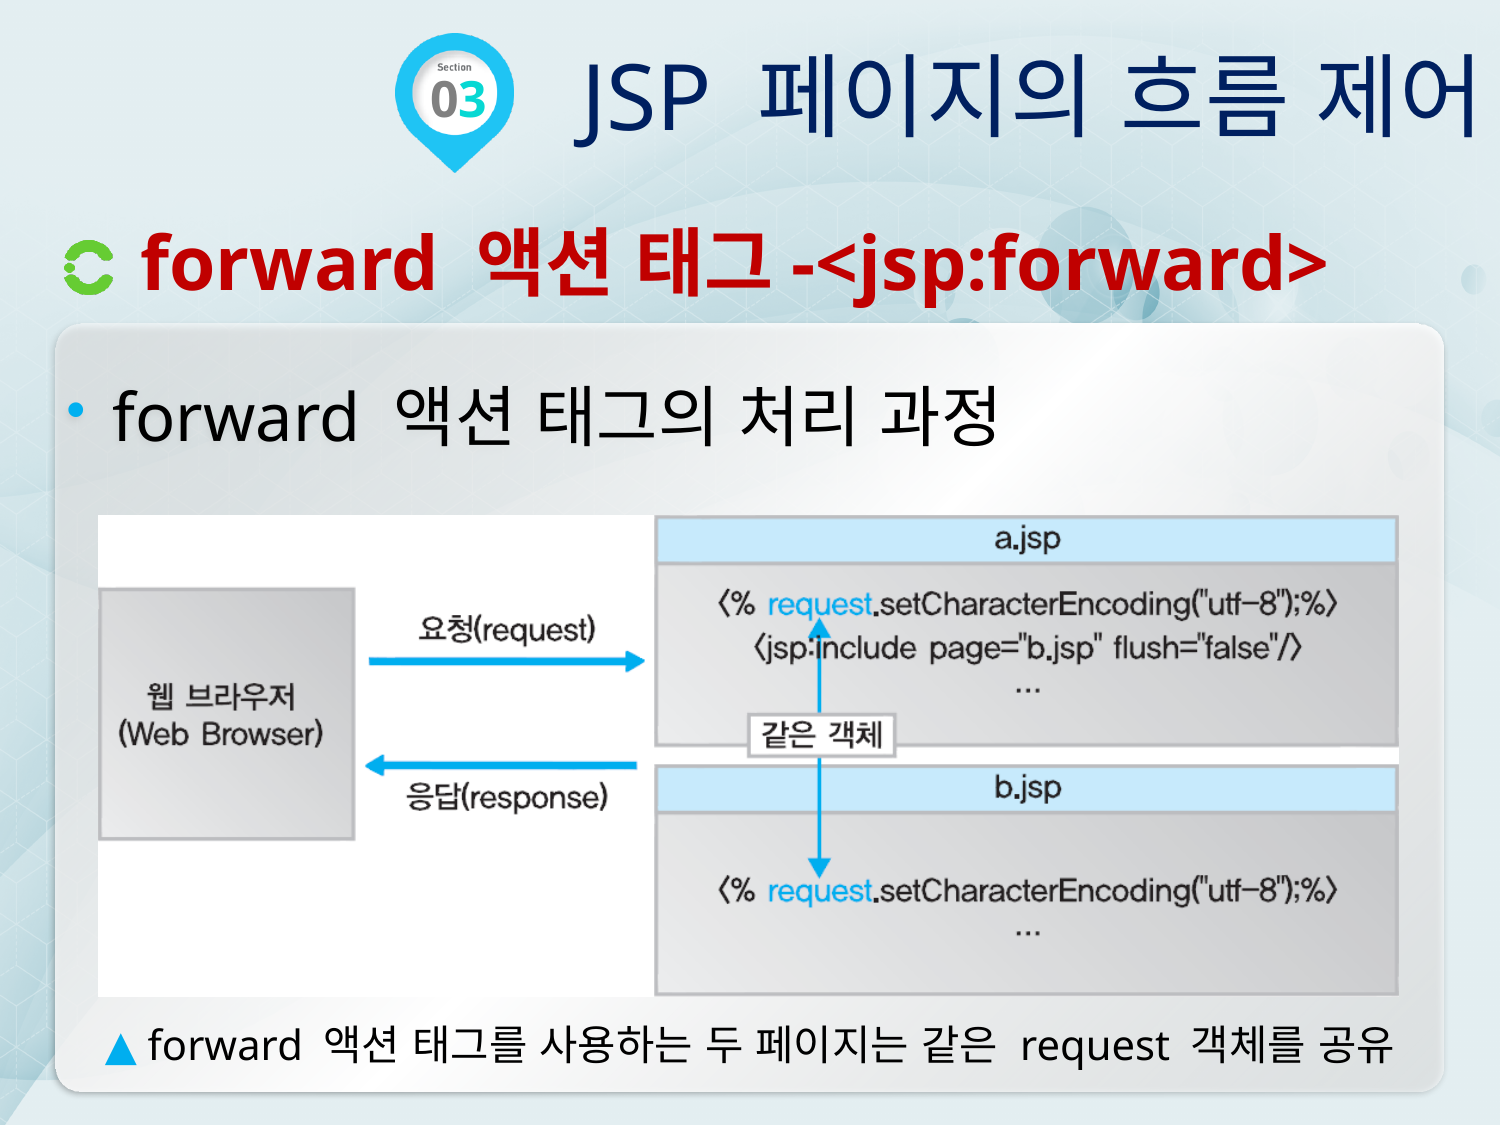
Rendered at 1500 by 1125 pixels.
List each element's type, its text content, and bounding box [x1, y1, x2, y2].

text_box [395, 33, 514, 173]
text_box forward 액션 태그의 처리 과정 [53, 321, 1446, 1094]
picture [64, 240, 113, 295]
title JSP 페이지의 흐름 제어 [0, 0, 1500, 188]
text_box forward 액션 태그-<jsp:forward> [125, 208, 1346, 313]
text_box ▲ forward 액션 태그를 사용하는 두 페이지는 같은 request 객체를 공유 [90, 1011, 1410, 1077]
picture [98, 514, 1399, 997]
